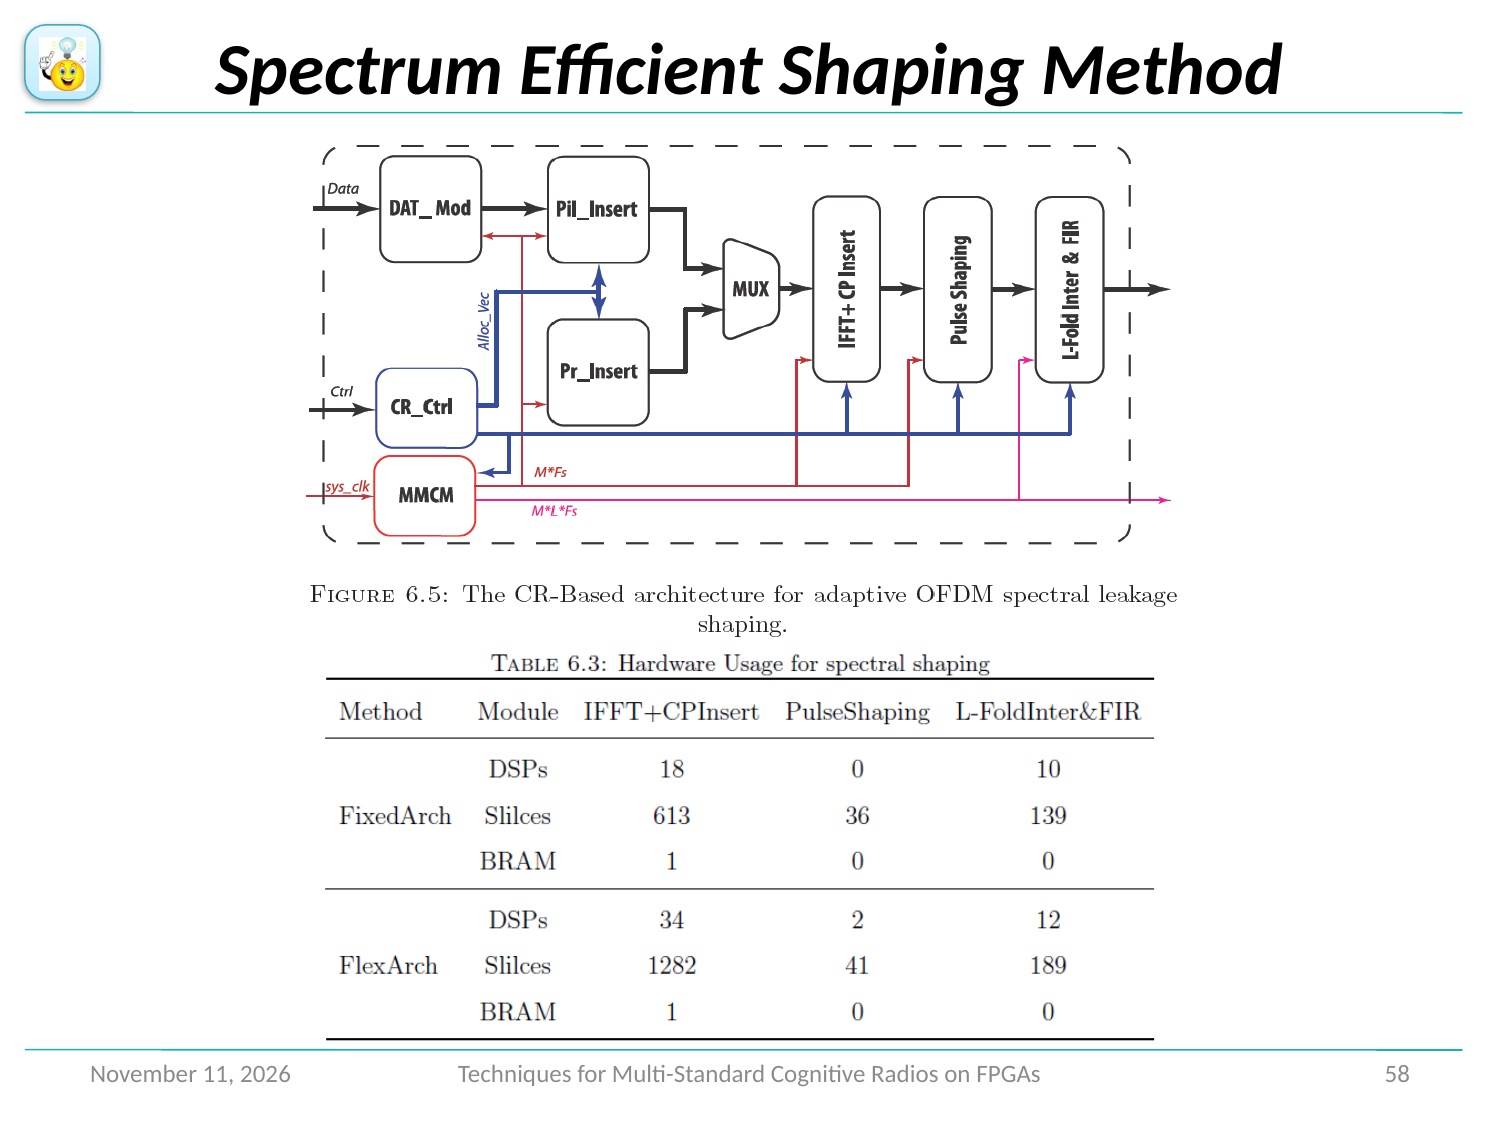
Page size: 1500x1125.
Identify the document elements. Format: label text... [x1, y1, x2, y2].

footer Techniques for Multi-Standard Cognitive Radios on FPGAs [437, 1056, 1063, 1103]
title Spectrum Efficient Shaping Method [75, 12, 1425, 118]
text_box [24, 24, 101, 101]
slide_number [75, 1042, 425, 1103]
picture [324, 650, 1163, 1048]
slide_number 58 [1074, 1042, 1425, 1103]
picture [299, 137, 1188, 642]
